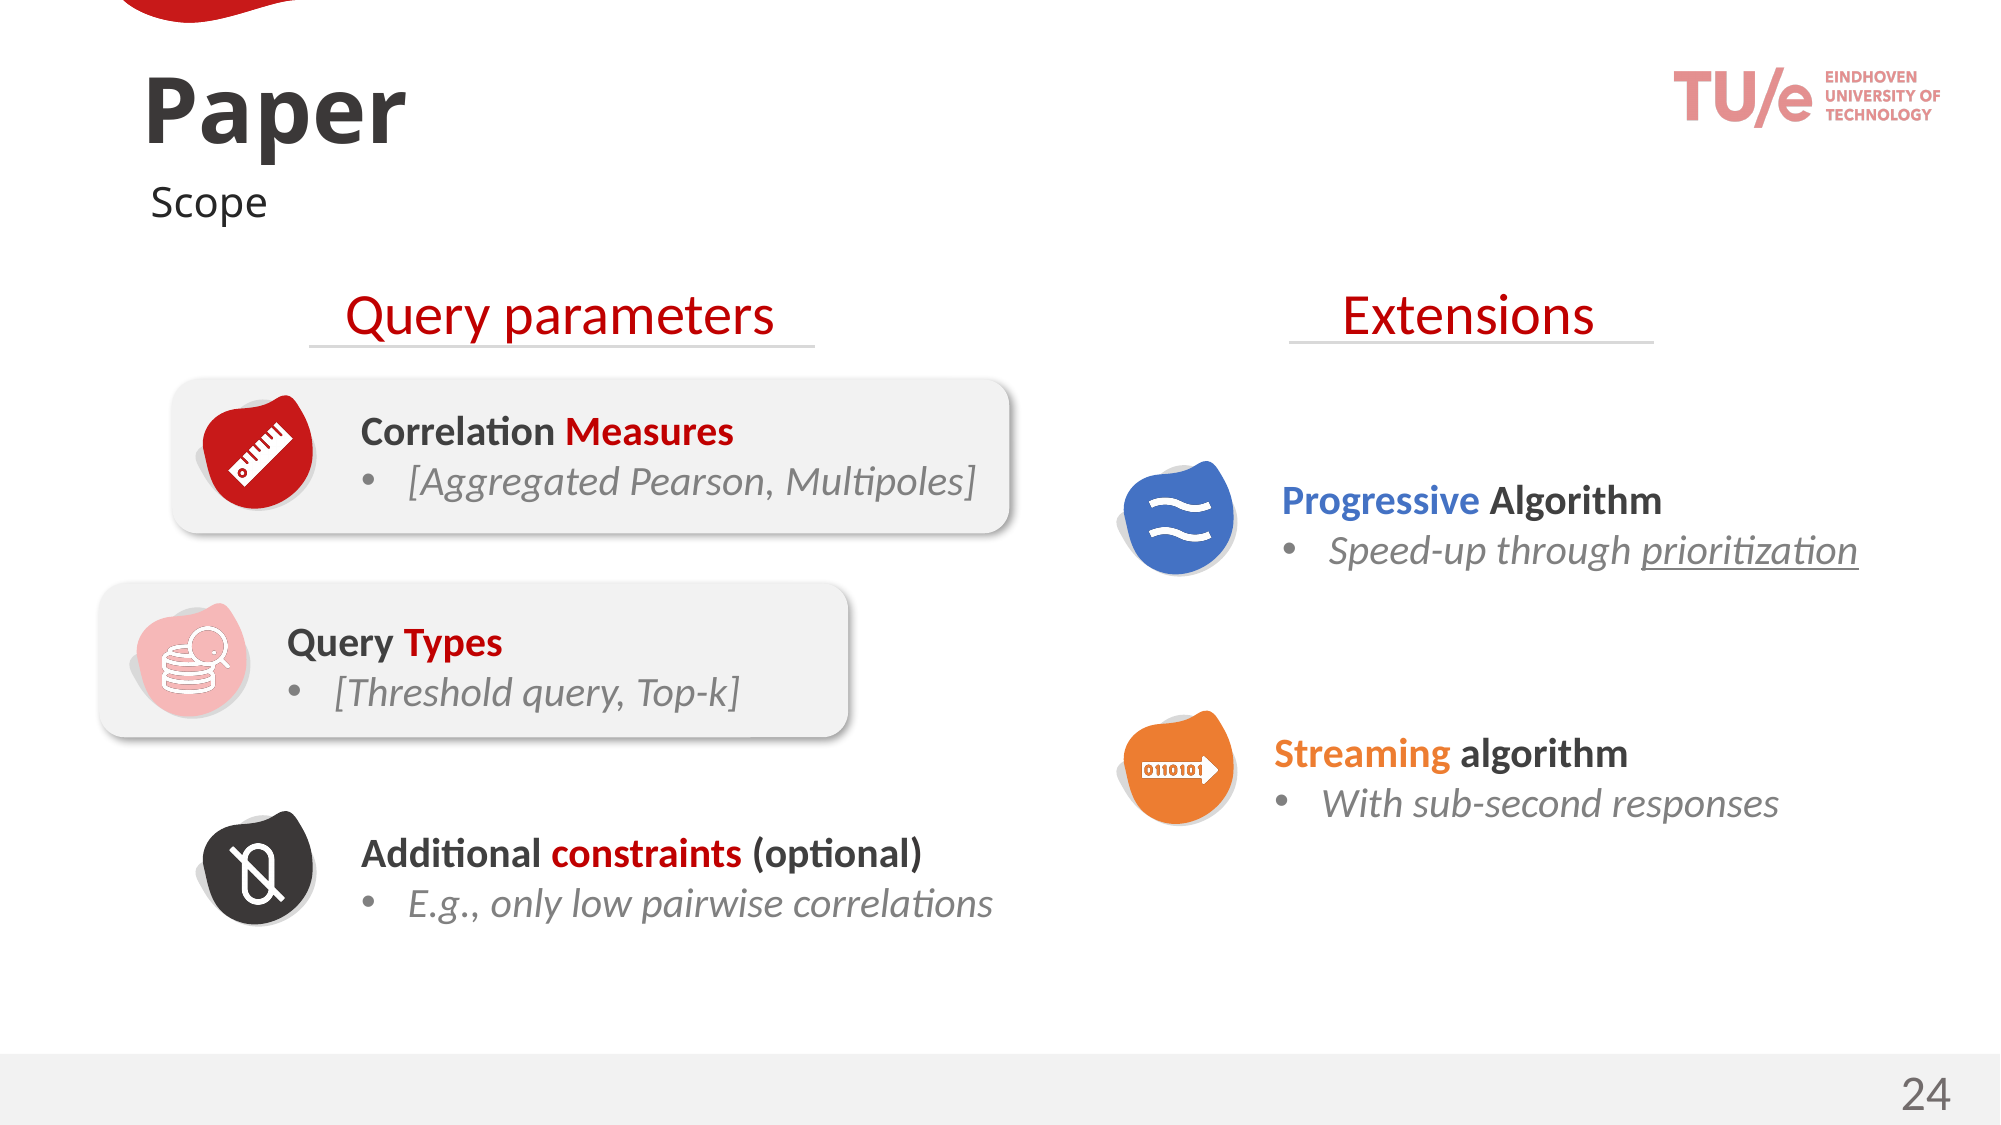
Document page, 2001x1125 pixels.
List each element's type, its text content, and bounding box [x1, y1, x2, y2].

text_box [189, 805, 1000, 938]
text_box [98, 582, 850, 739]
text_box Scope [150, 176, 269, 227]
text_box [1288, 276, 1655, 347]
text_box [189, 390, 1000, 522]
text_box [1660, 52, 1964, 143]
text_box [1110, 705, 1854, 837]
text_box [123, 597, 767, 730]
text_box Paper [141, 52, 409, 163]
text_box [308, 276, 816, 347]
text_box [1110, 455, 1917, 588]
slide_number 24 [1885, 1053, 2000, 1114]
text_box [171, 378, 1011, 535]
